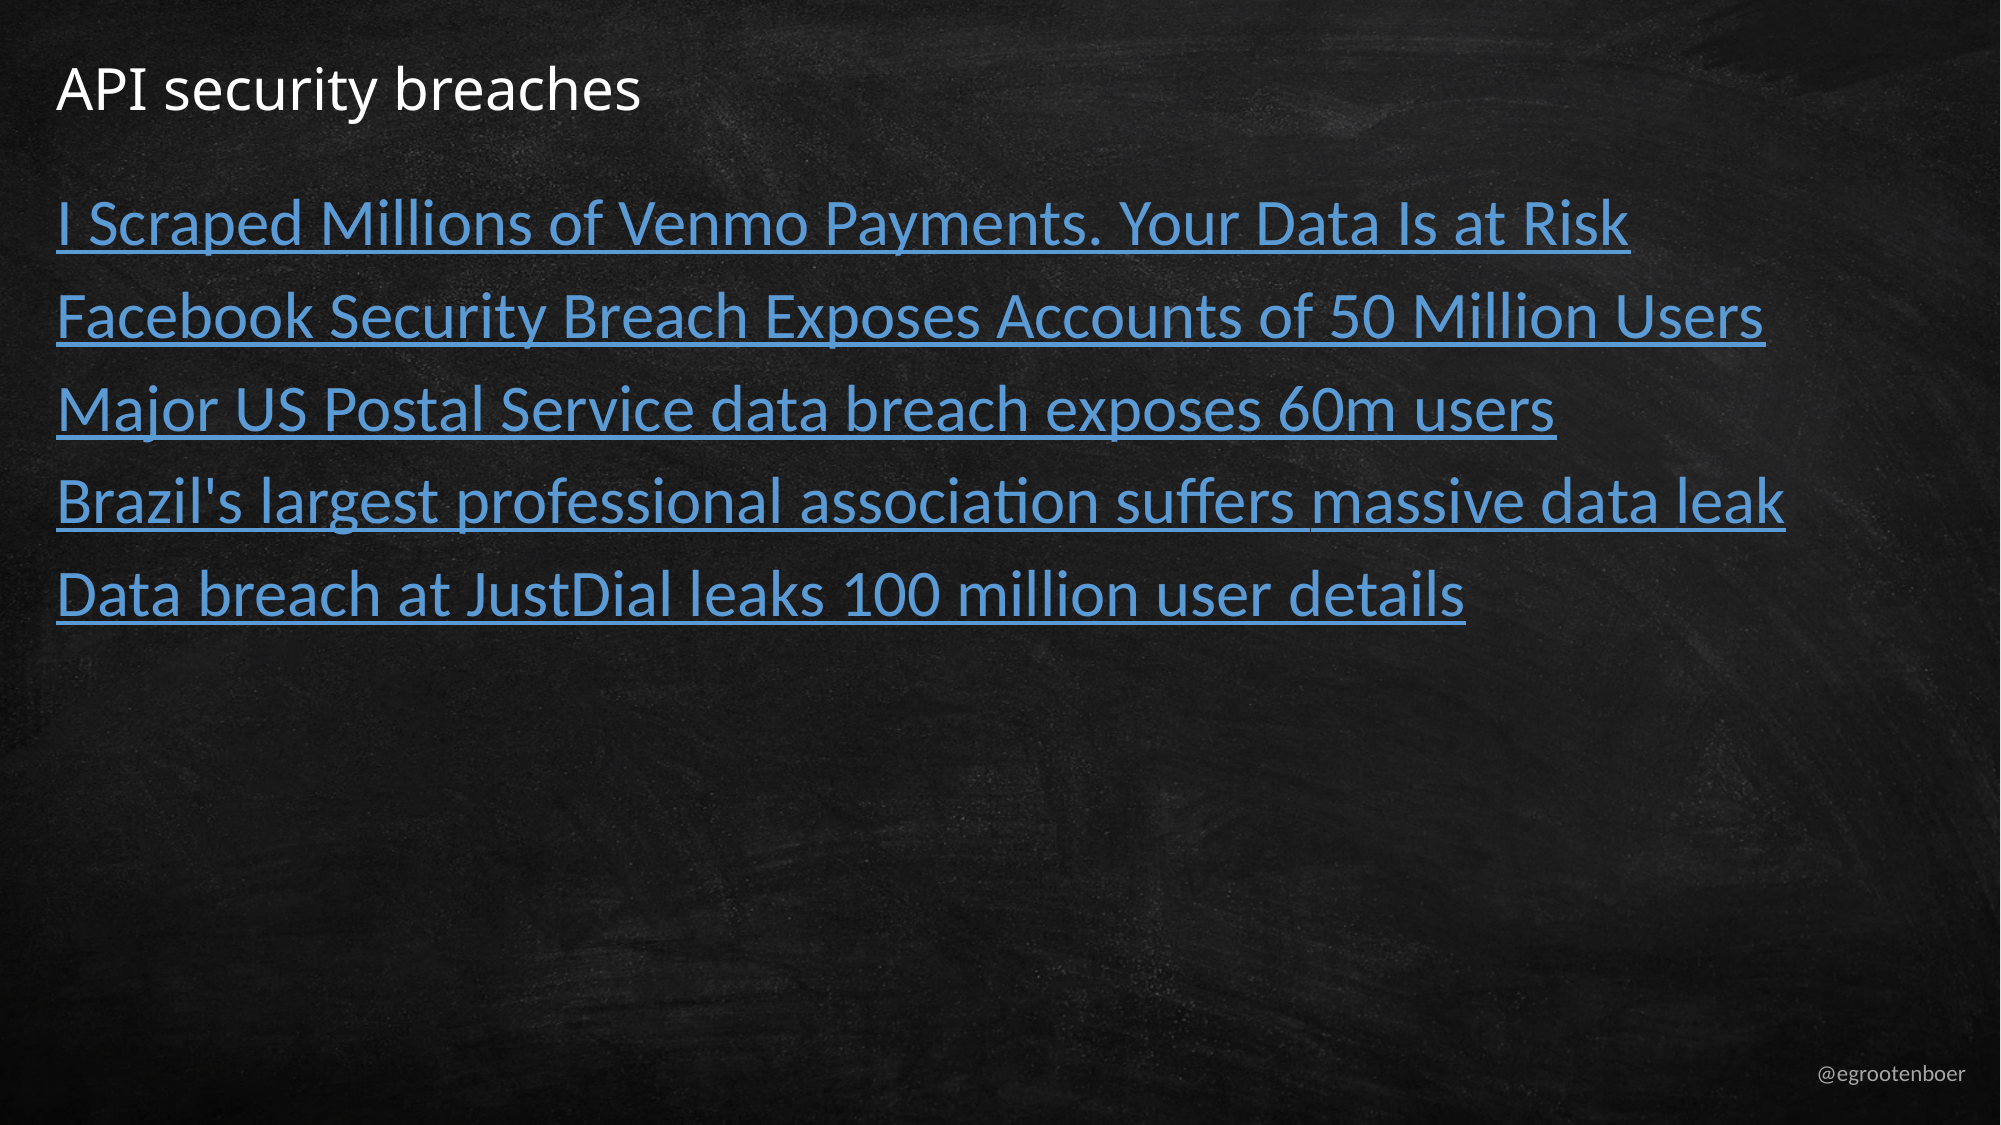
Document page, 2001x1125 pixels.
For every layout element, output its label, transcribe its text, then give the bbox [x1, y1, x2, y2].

title API security breaches [41, 12, 1981, 172]
picture [0, 0, 2001, 1125]
list I Scraped Millions of Venmo Payments. Your Data Is at Risk Facebook Security Breach Exposes Accounts of 50 Million Users Major US Postal Service data breach exposes 60m users Brazil's largest professional association suffers massive data leak Data breach at JustDial leaks 100 million user details [41, 180, 1981, 1014]
